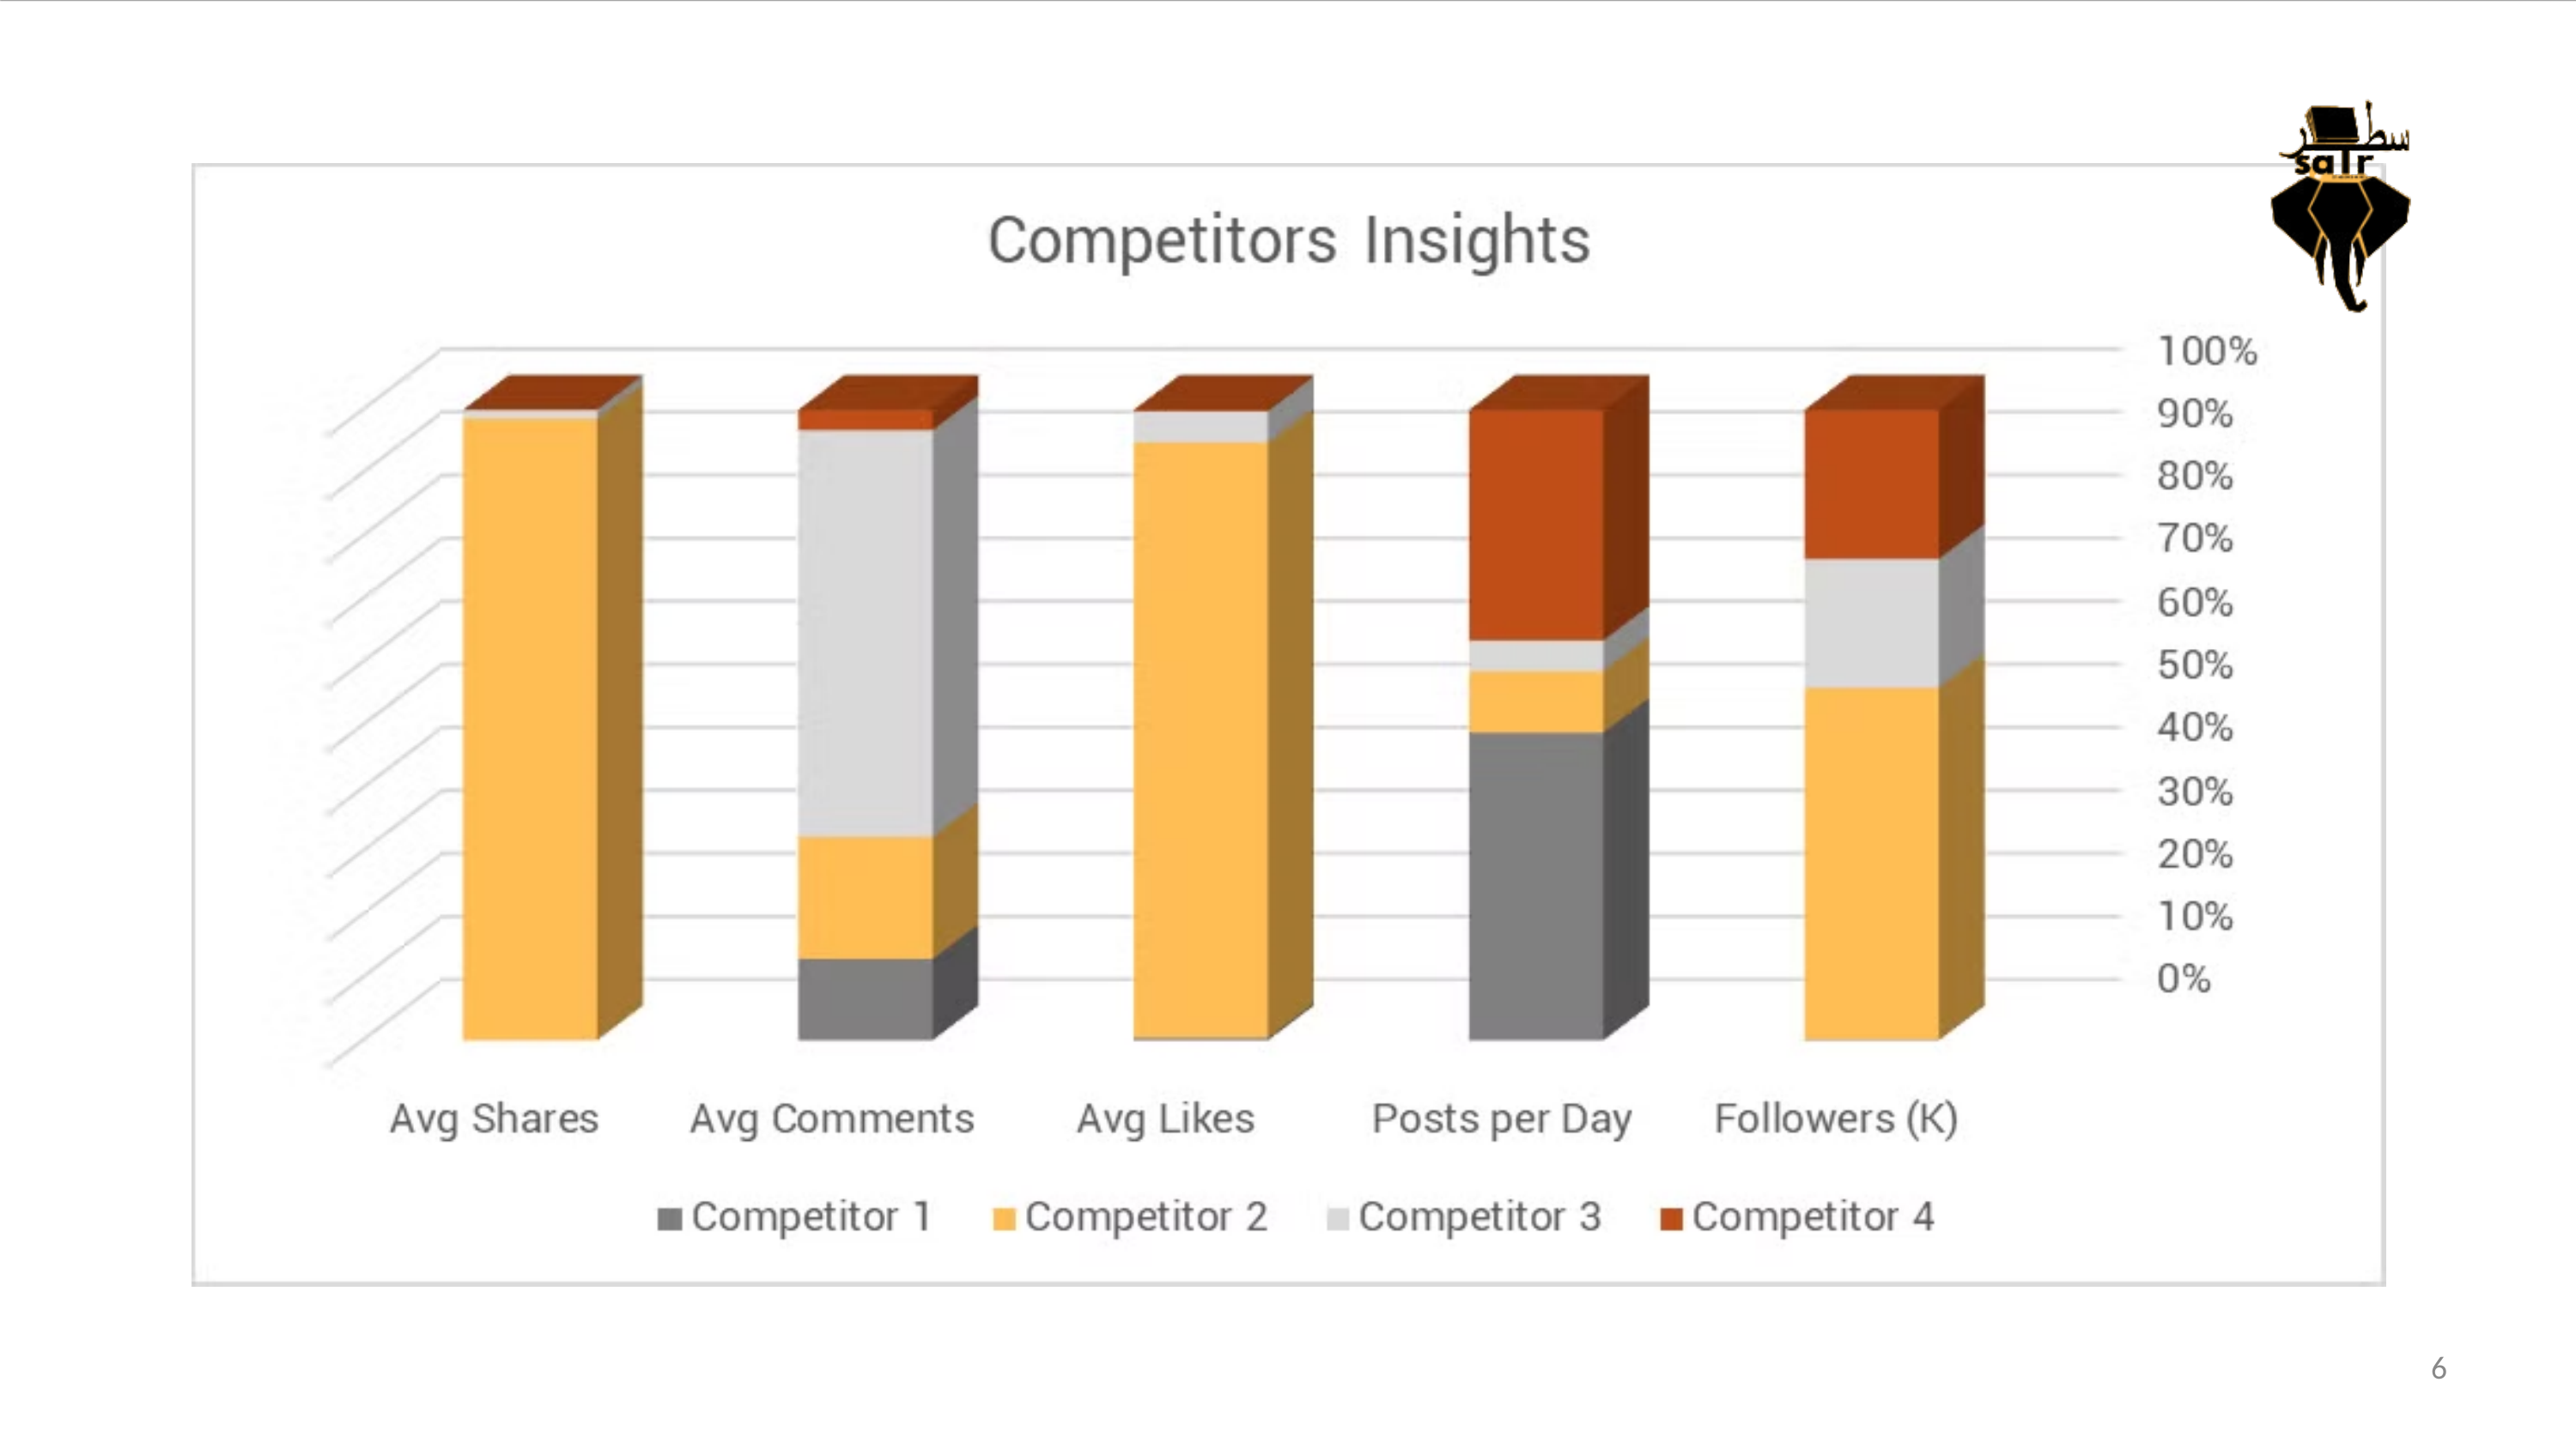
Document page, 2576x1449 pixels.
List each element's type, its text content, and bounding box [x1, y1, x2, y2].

picture [0, 0, 2576, 1449]
slide_number ‹#› [1855, 1347, 2447, 1449]
